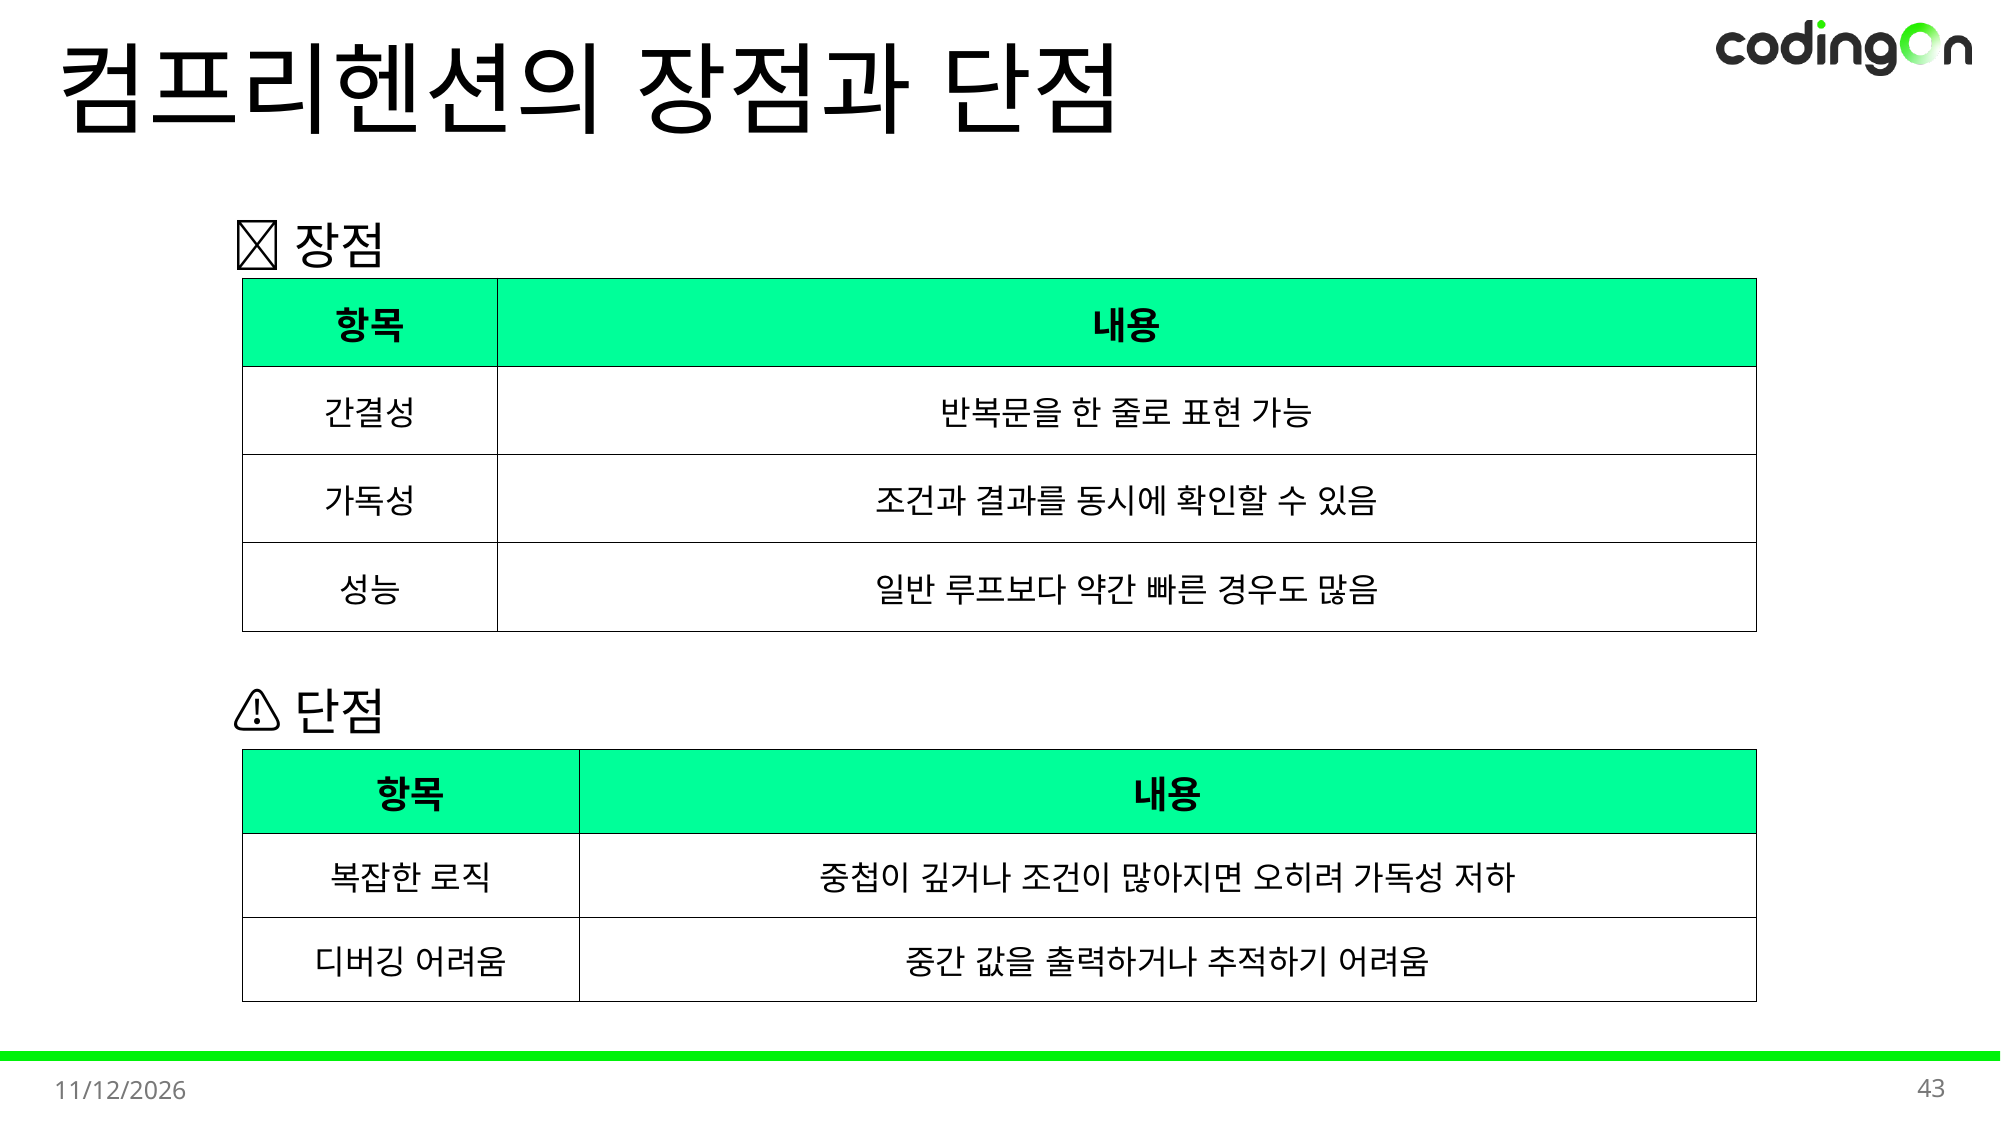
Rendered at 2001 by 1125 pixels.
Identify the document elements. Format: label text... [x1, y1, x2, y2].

table_cell 중첩이 깊거나 조건이 많아지면 오히려 가독성 저하 [580, 834, 1756, 917]
table_header 내용 [498, 279, 1756, 366]
slide_number 43 [1510, 1059, 1961, 1120]
text_box ✅장점 [217, 177, 1457, 283]
text_box ⚠️단점 [217, 642, 1457, 748]
picture [1767, 20, 1972, 76]
table_cell 일반 루프보다 약간 빠른 경우도 많음 [498, 543, 1756, 631]
table_header 항목 [243, 750, 579, 833]
table_cell 반복문을 한 줄로 표현 가능 [498, 367, 1756, 454]
table_cell 디버깅 어려움 [243, 918, 579, 1001]
table_cell 간결성 [243, 367, 497, 454]
title 컴프리헨션의 장점과 단점 [41, 0, 1767, 188]
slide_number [39, 1061, 490, 1122]
table_cell 조건과 결과를 동시에 확인할 수 있음 [498, 455, 1756, 542]
table_header 항목 [243, 279, 497, 366]
table_cell 성능 [243, 543, 497, 631]
table_cell 중간 값을 출력하거나 추적하기 어려움 [580, 918, 1756, 1001]
table_header 내용 [580, 750, 1756, 833]
table_cell 가독성 [243, 455, 497, 542]
table_cell 복잡한 로직 [243, 834, 579, 917]
